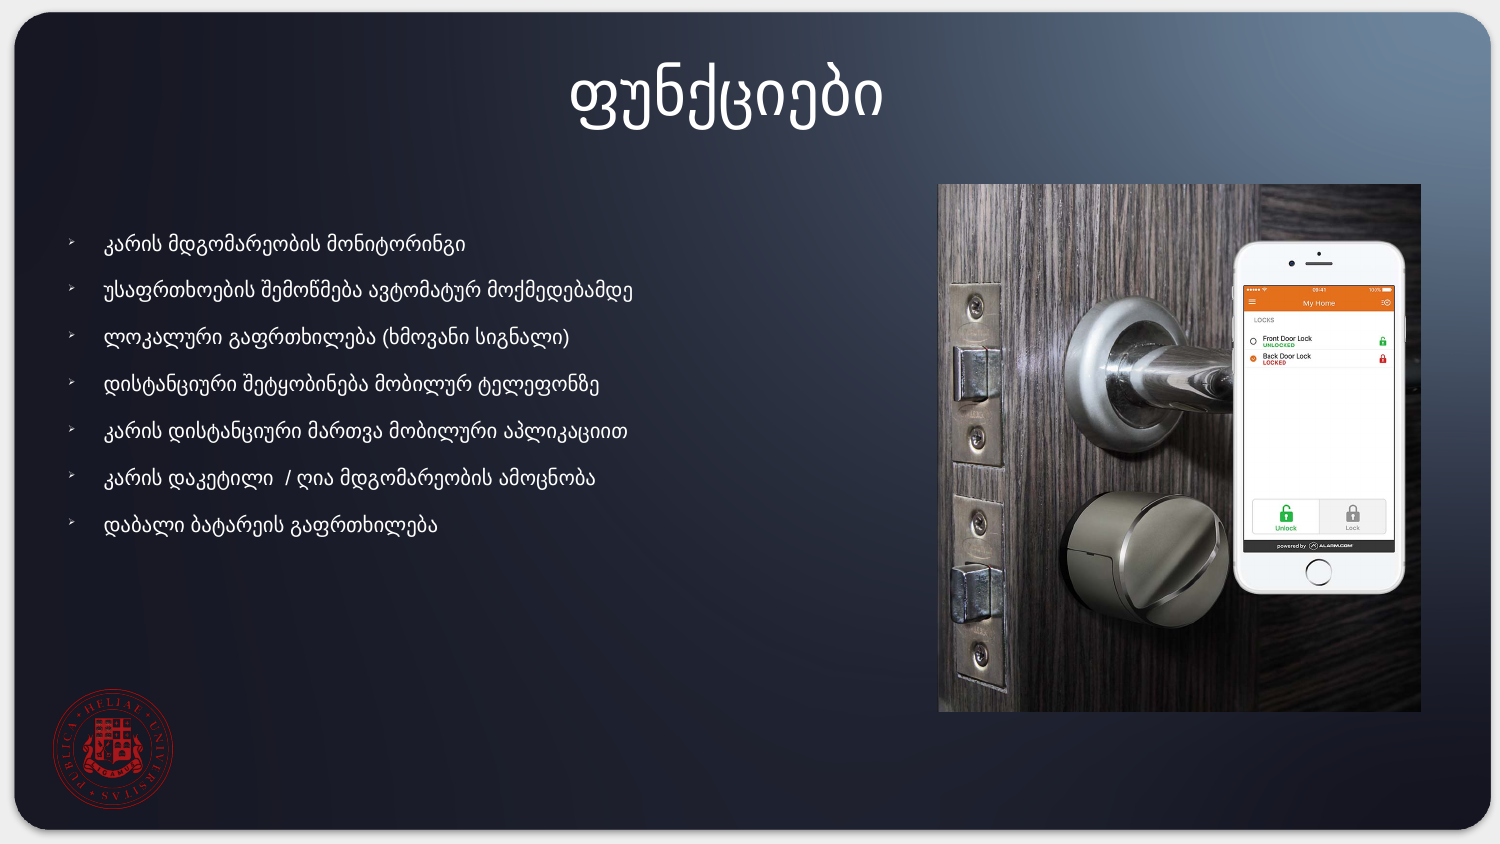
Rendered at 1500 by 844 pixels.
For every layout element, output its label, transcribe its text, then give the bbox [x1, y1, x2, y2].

picture [14, 12, 1491, 830]
text_box [37, 189, 899, 674]
text_box ფუნქციები [375, 37, 1079, 144]
text_box კარის მდგომარეობის მონიტორინგი უსაფრთხოების შემოწმება ავტომატურ მოქმედებამდე ლოკალური გაფრთხილება (ხმოვანი სიგნალი) დისტანციური შეტყობინება მობილურ ტელეფონზე კარის დისტანციური მართვა მობილური აპლიკაციით კარის დაკეტილი / ღია მდგომარეობის ამოცნობა დაბალი ბატარეის გაფრთხილება [53, 188, 825, 638]
